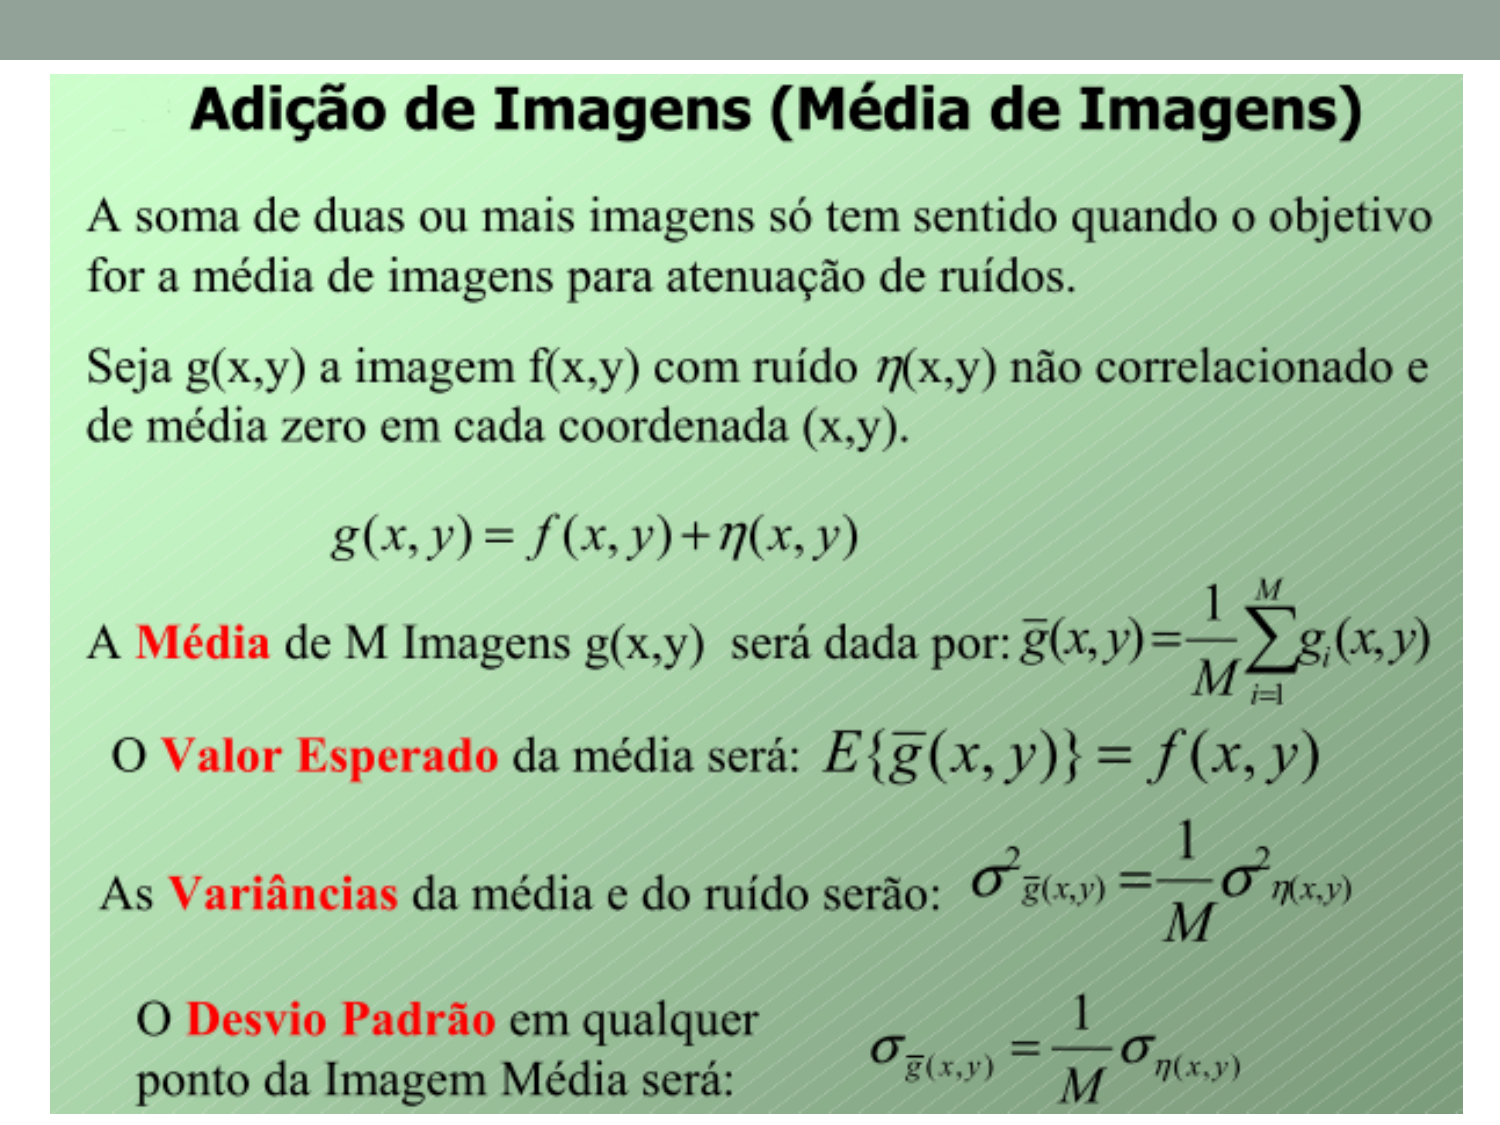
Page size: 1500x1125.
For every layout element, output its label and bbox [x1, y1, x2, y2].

picture [49, 74, 1463, 1115]
